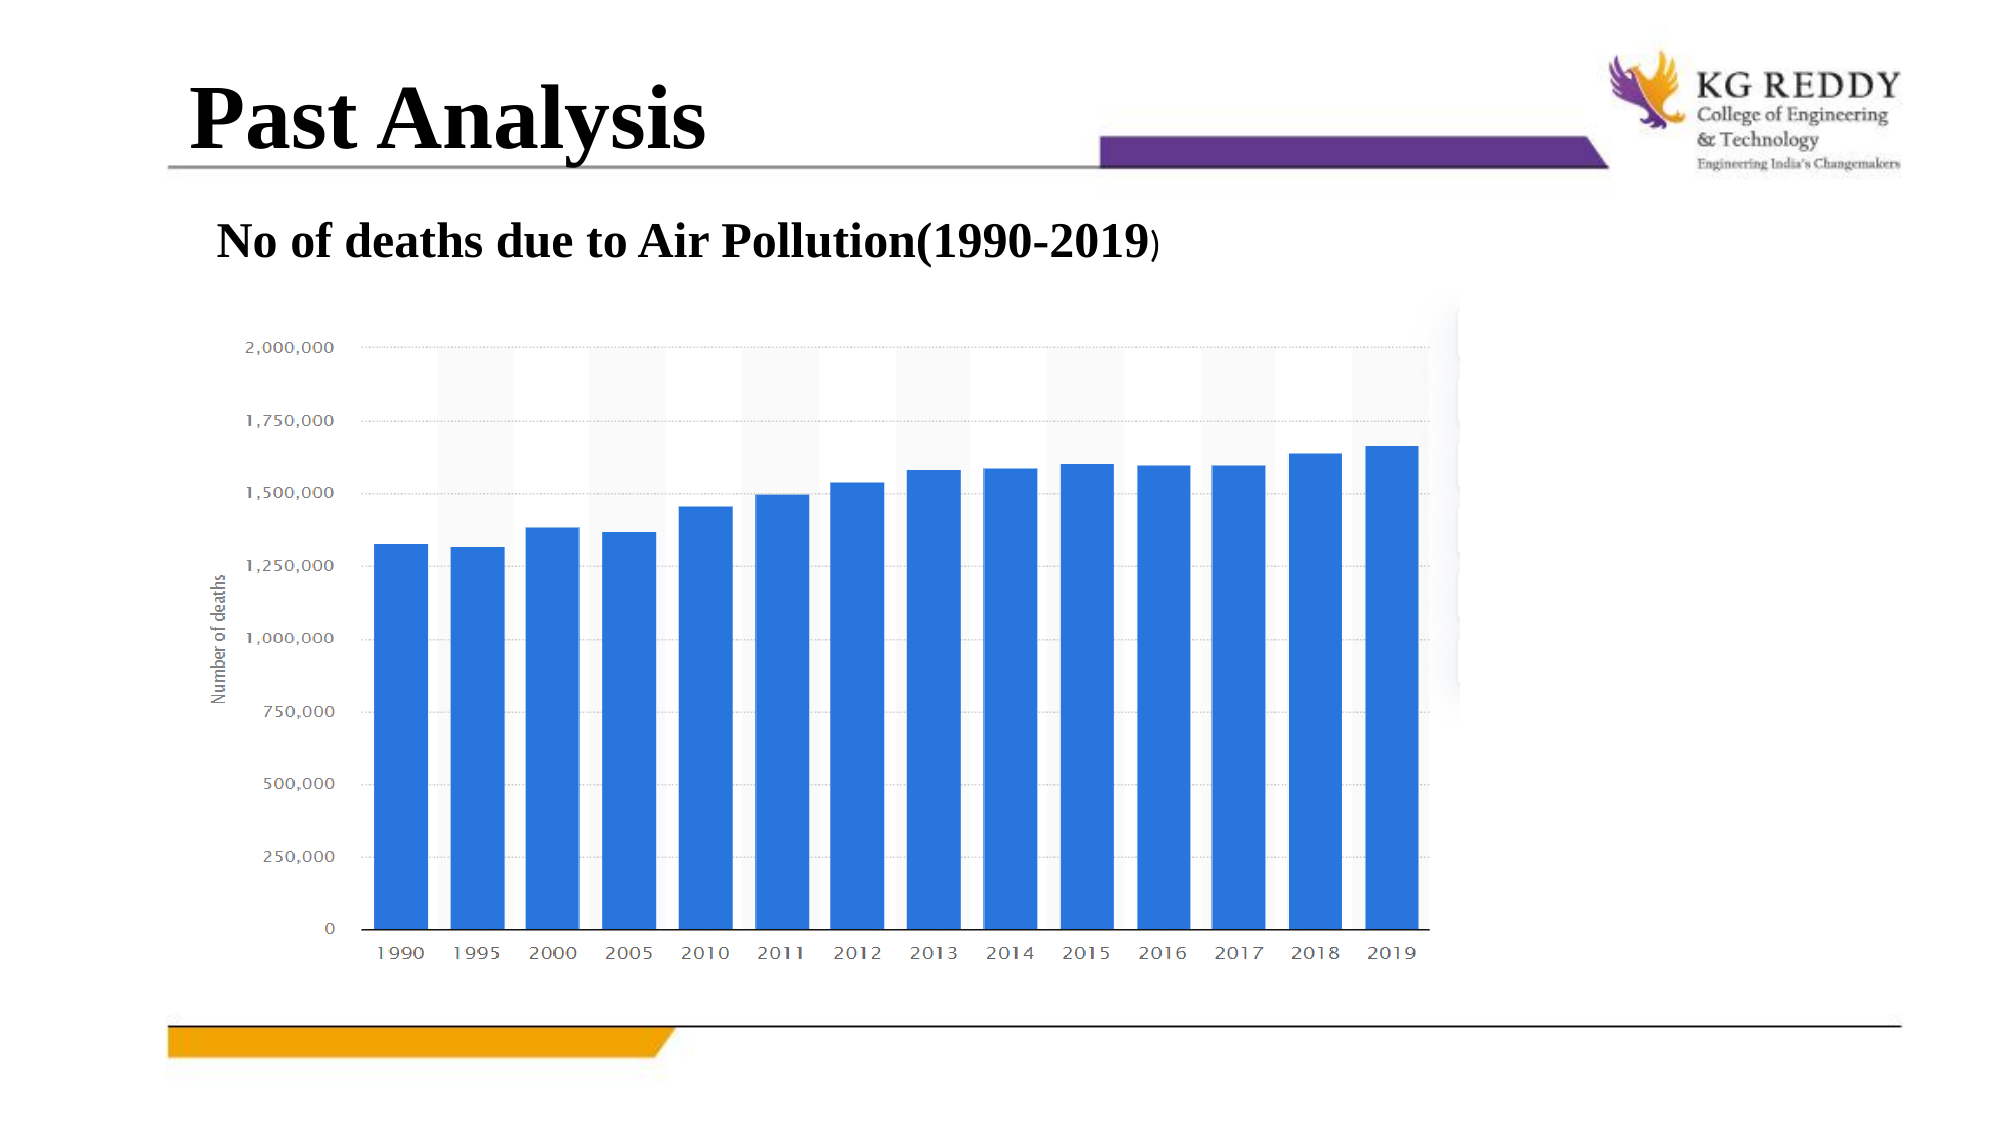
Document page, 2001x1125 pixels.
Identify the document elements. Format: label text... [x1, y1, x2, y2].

text_box No of deaths due to Air Pollution(1990-2019) [201, 199, 1265, 275]
picture [0, 0, 2000, 1125]
title Past Analysis [174, 61, 922, 142]
